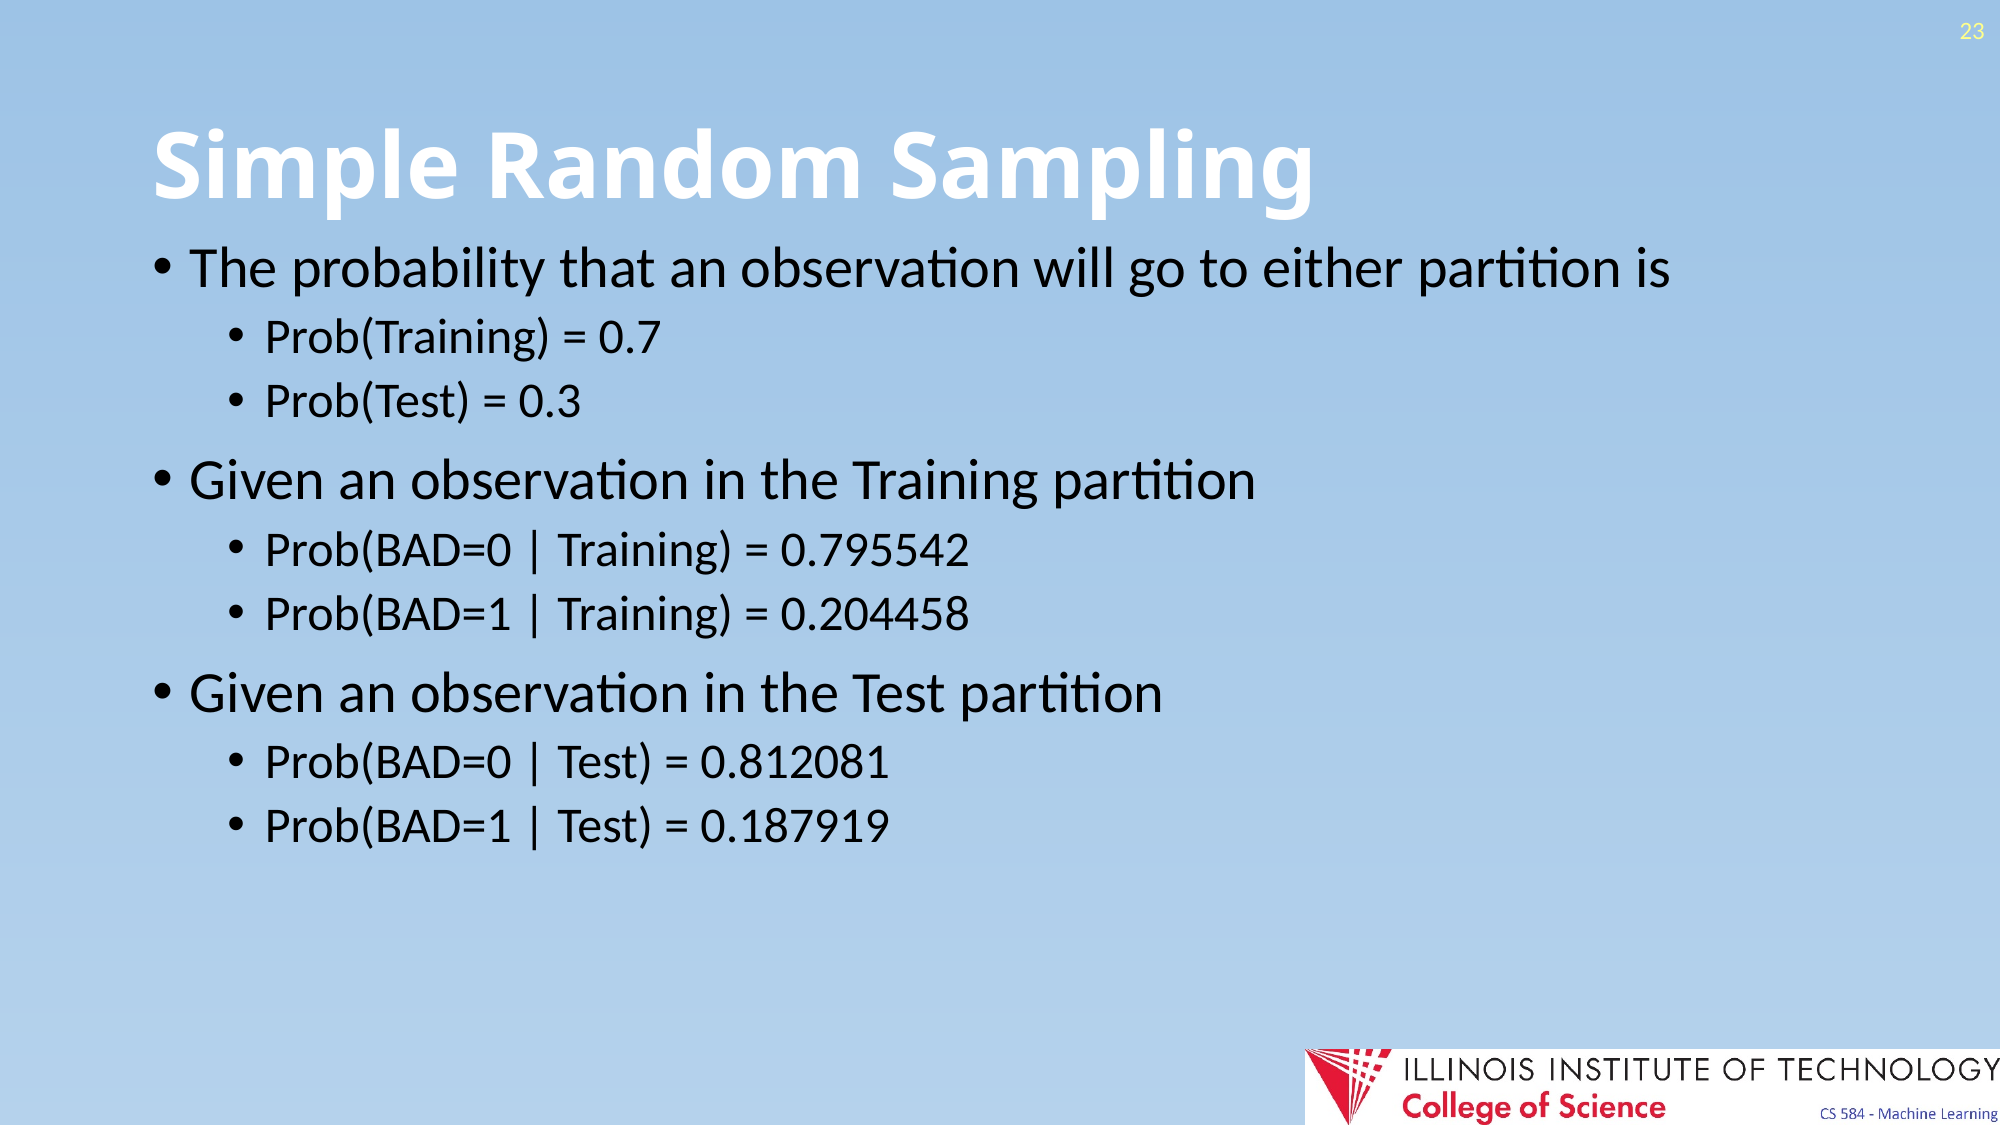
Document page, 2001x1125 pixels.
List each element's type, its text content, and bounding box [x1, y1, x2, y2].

picture [1305, 1049, 2000, 1125]
list The probability that an observation will go to either partition is Prob(Training) = 0.7 Prob(Test) = 0.3 Given an observation in the Training partition Prob(BAD=0 | Training) = 0.795542 Prob(BAD=1 | Training) = 0.204458 Given an observation in the Test partition Prob(BAD=0 | Test) = 0.812081 Prob(BAD=1 | Test) = 0.187919 [137, 229, 1848, 1014]
title Simple Random Sampling [137, 59, 1863, 278]
slide_number 23 [1550, 0, 2000, 60]
